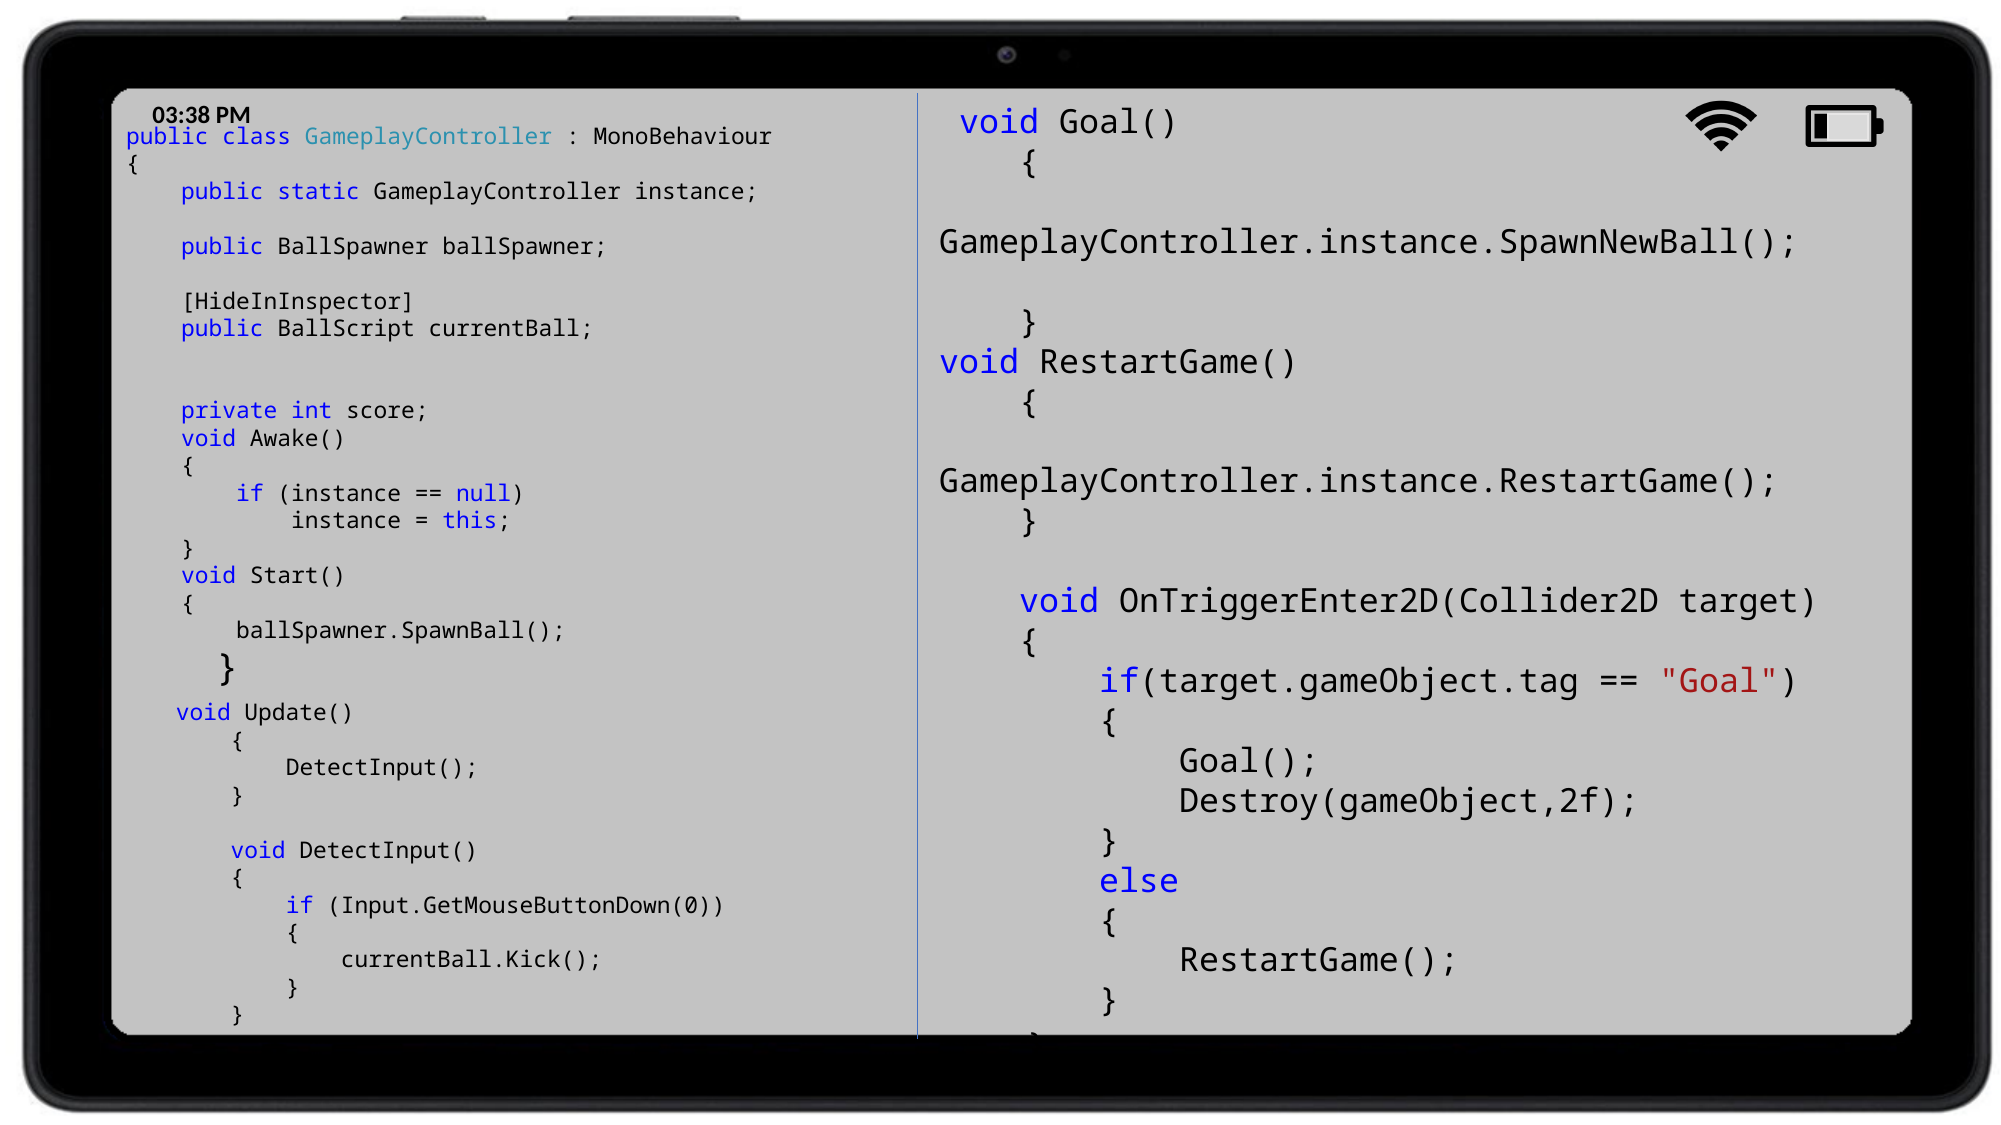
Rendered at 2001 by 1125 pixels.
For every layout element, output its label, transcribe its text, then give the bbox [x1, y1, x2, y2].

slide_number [137, 84, 588, 144]
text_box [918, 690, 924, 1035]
text_box public class GameplayController : MonoBehaviour { public static GameplayController instance; public BallSpawner ballSpawner; [HideInInspector] public BallScript currentBall; private int score; void Awake() { if (instance == null) instance = this; } void Start() { ballSpawner.SpawnBall(); } [111, 114, 917, 696]
text_box void Goal() { GameplayController.instance.SpawnNewBall(); } void RestartGame() { GameplayController.instance.RestartGame(); } void OnTriggerEnter2D(Collider2D target) { if(target.gameObject.tag == "Goal") { Goal(); Destroy(gameObject,2f); } else { RestartGame(); } } [924, 92, 1925, 1071]
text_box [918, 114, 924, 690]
text_box [1827, 113, 1869, 141]
picture [0, 0, 2001, 1125]
text_box void Update() { DetectInput(); } void DetectInput() { if (Input.GetMouseButtonDown(0)) { currentBall.Kick(); } } [160, 690, 917, 1035]
